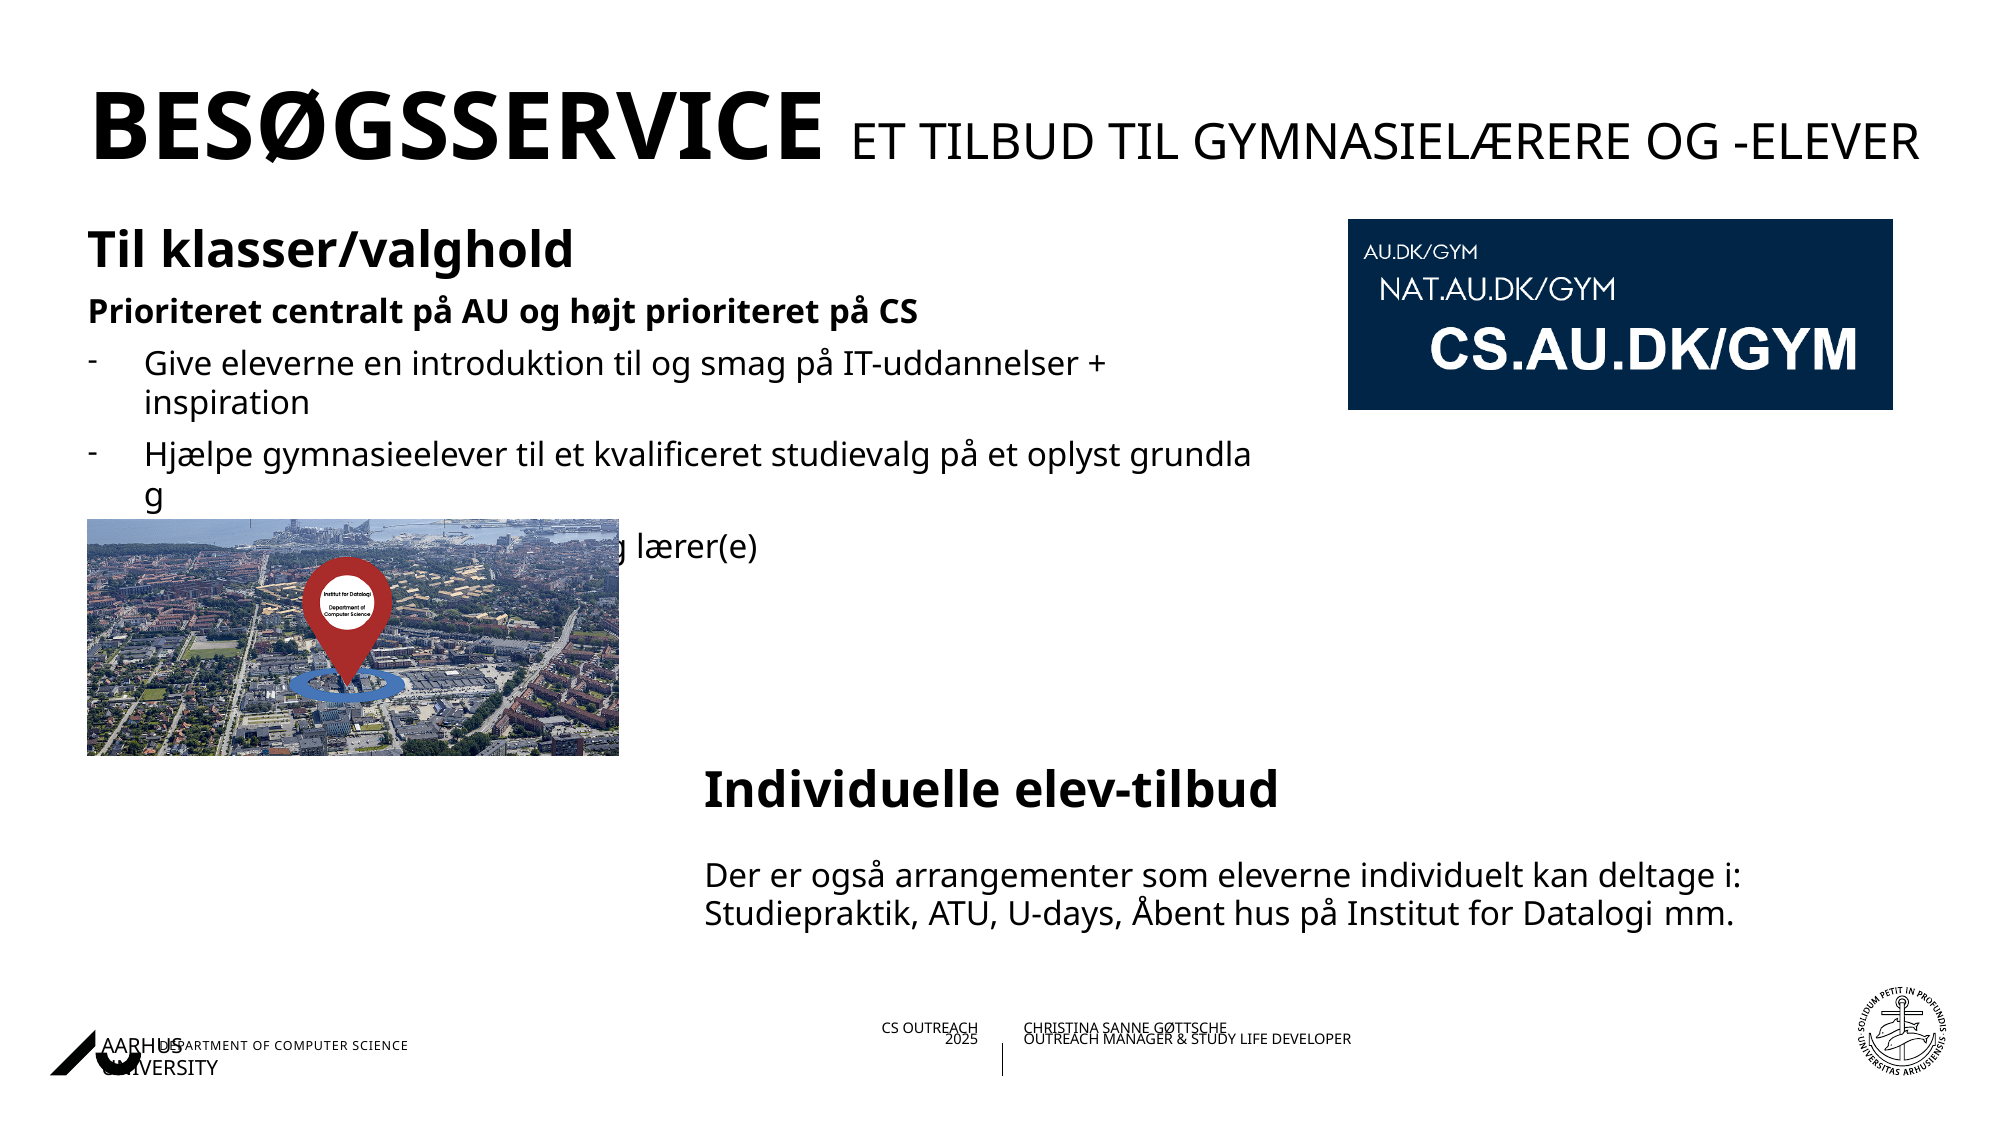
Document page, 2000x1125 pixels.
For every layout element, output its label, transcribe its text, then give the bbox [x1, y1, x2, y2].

picture [87, 518, 619, 756]
text_box Individuelle elev-tilbud Der er også arrangementer som eleverne individuelt kan deltage i: ​Studiepraktik, ATU, U-days, Åbent hus på Institut for Datalogi​ mm. [704, 759, 1767, 934]
list Til klasser/valghold Prioriteret centralt på AU og højt prioriteret på CS Give eleverne en introduktion til og smag på IT-uddannelser + inspiration Hjælpe gymnasieelever til et kvalificeret studievalg på et oplyst grundlag En aktiv dag for både elever og lærer(e) [87, 219, 1259, 551]
picture [1348, 219, 1893, 410]
title BESØGSSERVICE et tilbud til gymnasielærere og -elever [88, 54, 1935, 181]
